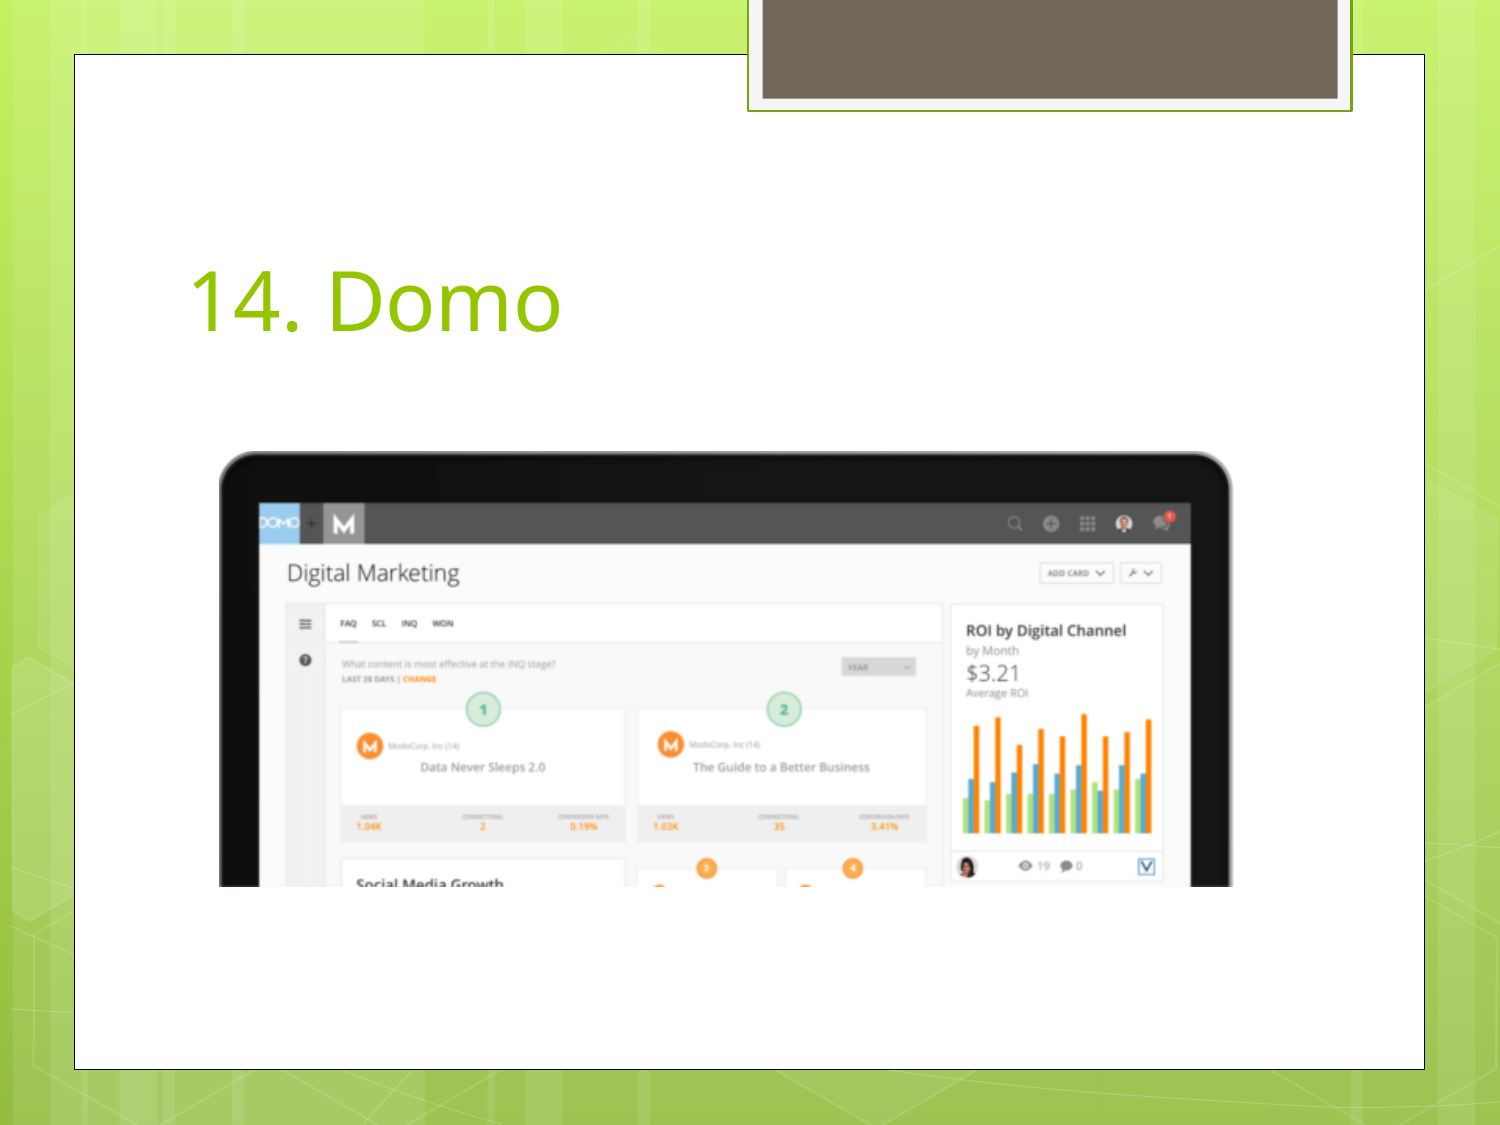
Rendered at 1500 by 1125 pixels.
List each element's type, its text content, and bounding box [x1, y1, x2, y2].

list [218, 451, 1235, 887]
title 14. Domo [171, 168, 1324, 357]
